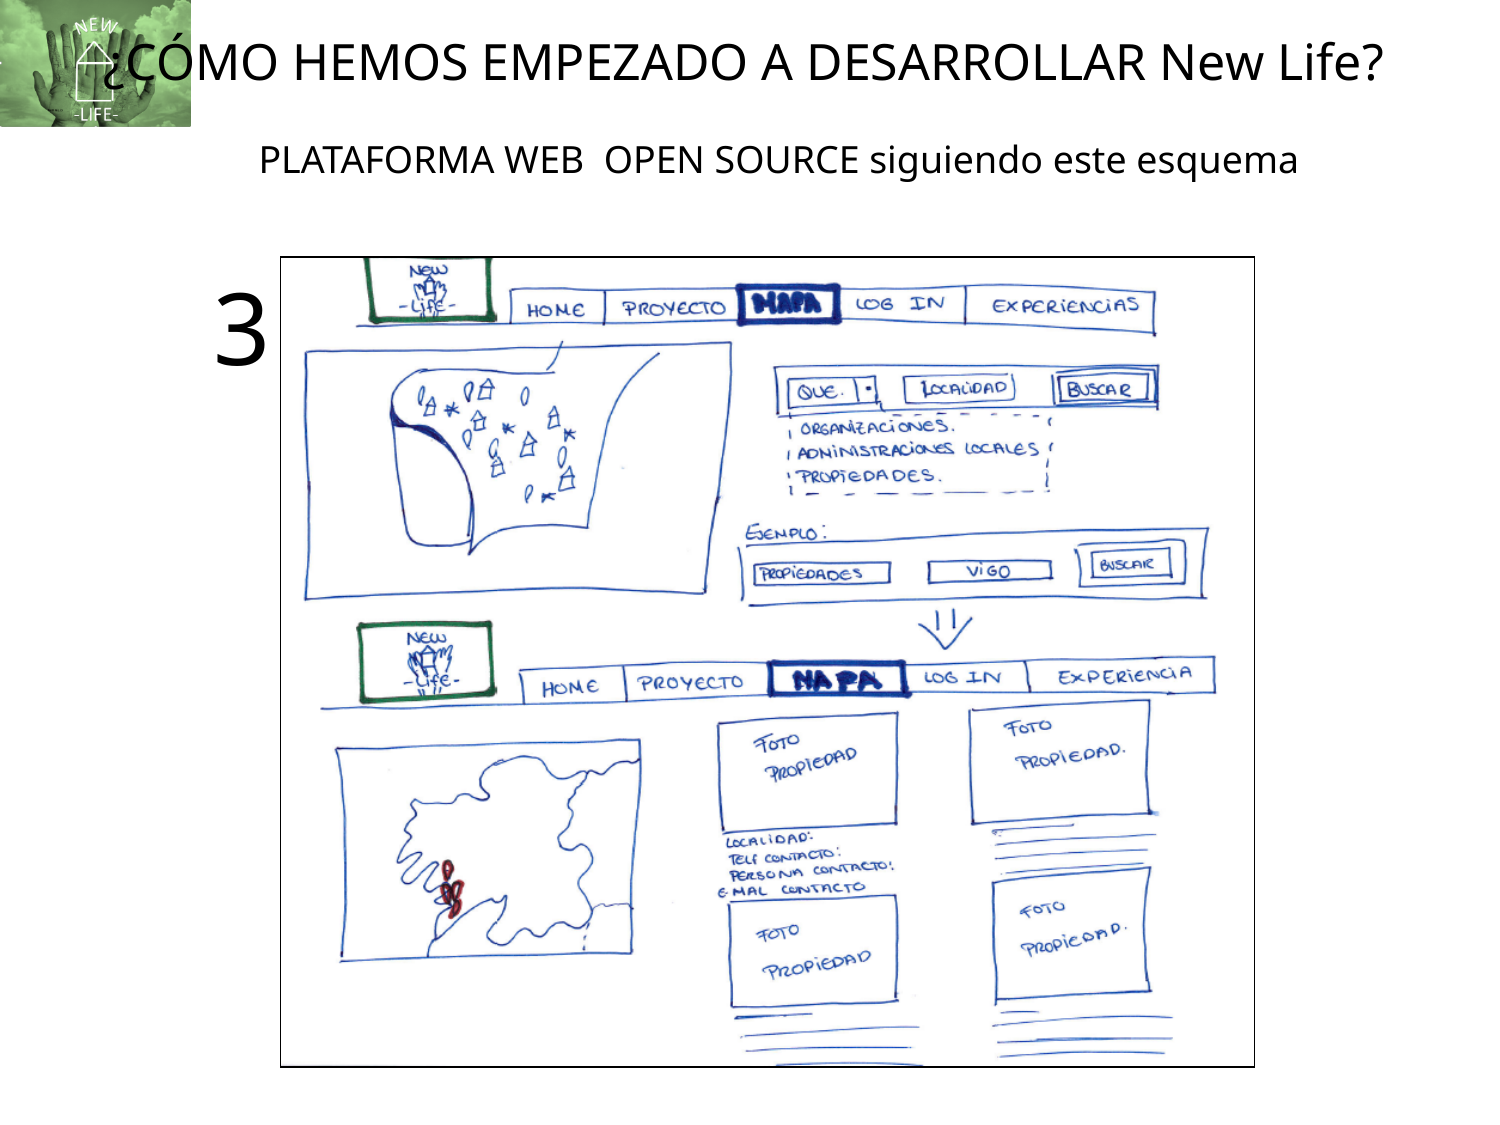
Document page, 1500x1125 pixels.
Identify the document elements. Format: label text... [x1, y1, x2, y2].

picture [0, 0, 191, 127]
picture [280, 257, 1255, 1067]
text_box PLATAFORMA WEB OPEN SOURCE siguiendo este esquema [58, 128, 1500, 189]
text_box 3 [199, 257, 270, 393]
text_box ¿CÓMO HEMOS EMPEZADO A DESARROLLAR New Life? [46, 23, 1442, 144]
